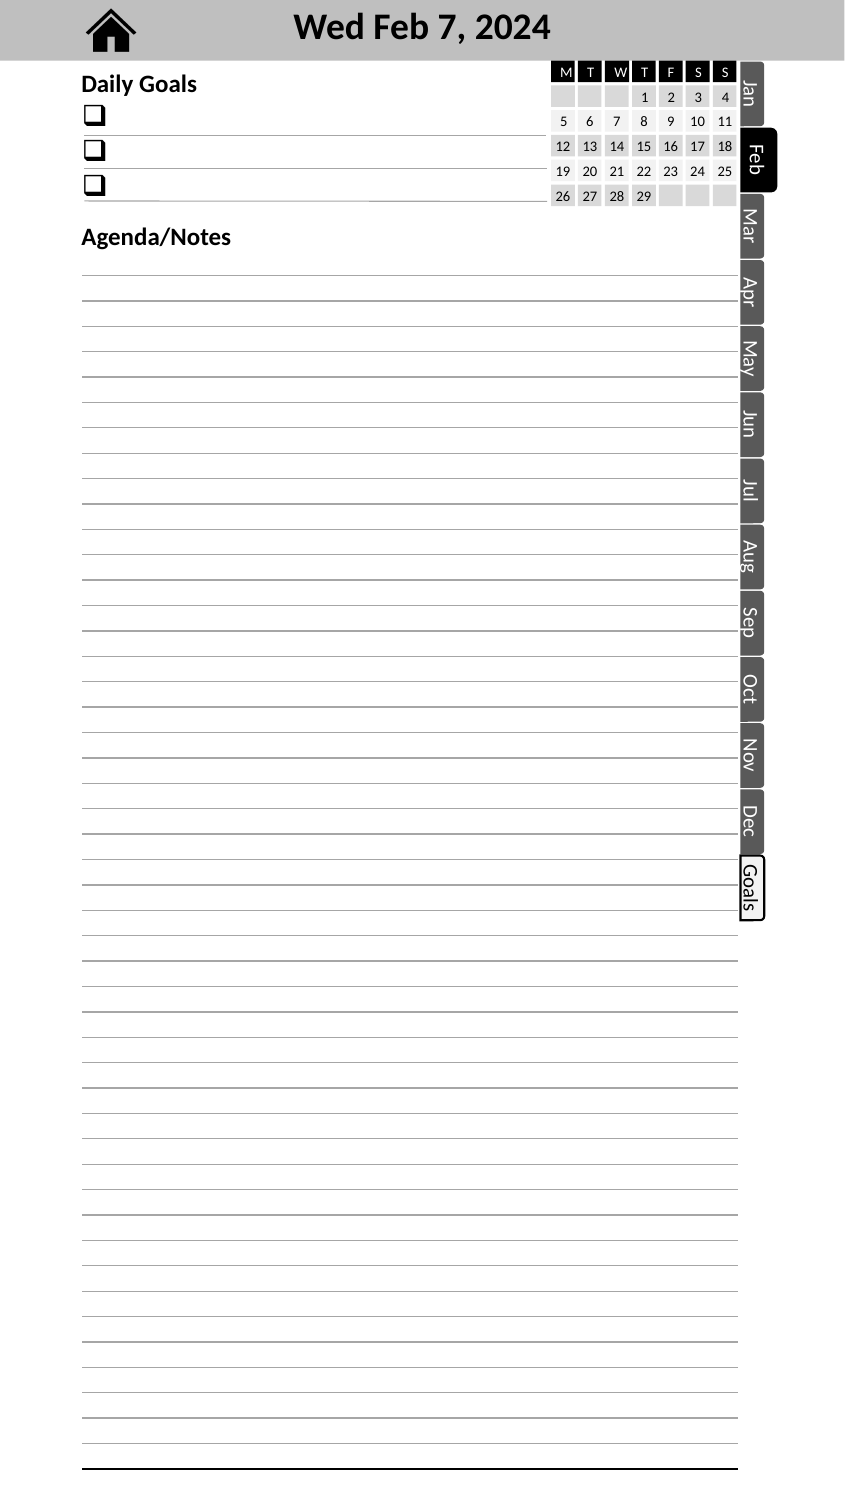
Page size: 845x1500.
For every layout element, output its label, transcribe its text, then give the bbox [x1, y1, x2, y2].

list Wed Feb 7, 2024 [190, 0, 655, 61]
picture [82, 1, 140, 59]
